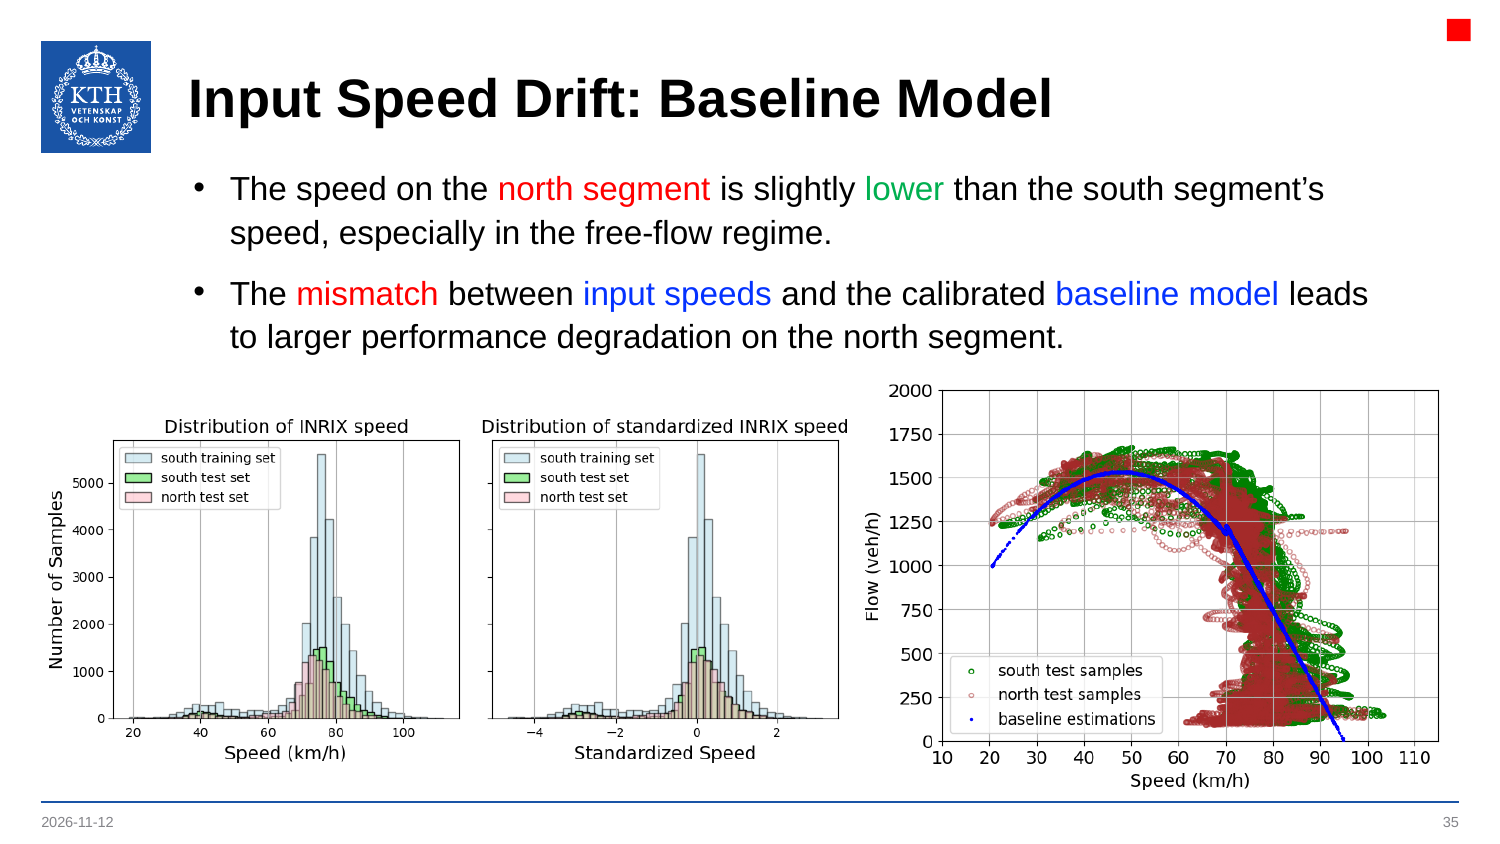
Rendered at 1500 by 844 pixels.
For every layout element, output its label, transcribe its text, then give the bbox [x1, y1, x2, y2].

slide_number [41, 811, 379, 832]
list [39, 409, 851, 772]
picture [856, 373, 1447, 798]
slide_number 35 [1121, 811, 1459, 832]
text_box [1445, 17, 1473, 43]
text_box The speed on the north segment is slightly lower than the south segment’s speed, especially in the free-flow regime. The mismatch between input speeds and the calibrated baseline model leads to larger performance degradation on the north segment. [178, 155, 1419, 384]
title Input Speed Drift: Baseline Model [173, 41, 1413, 152]
